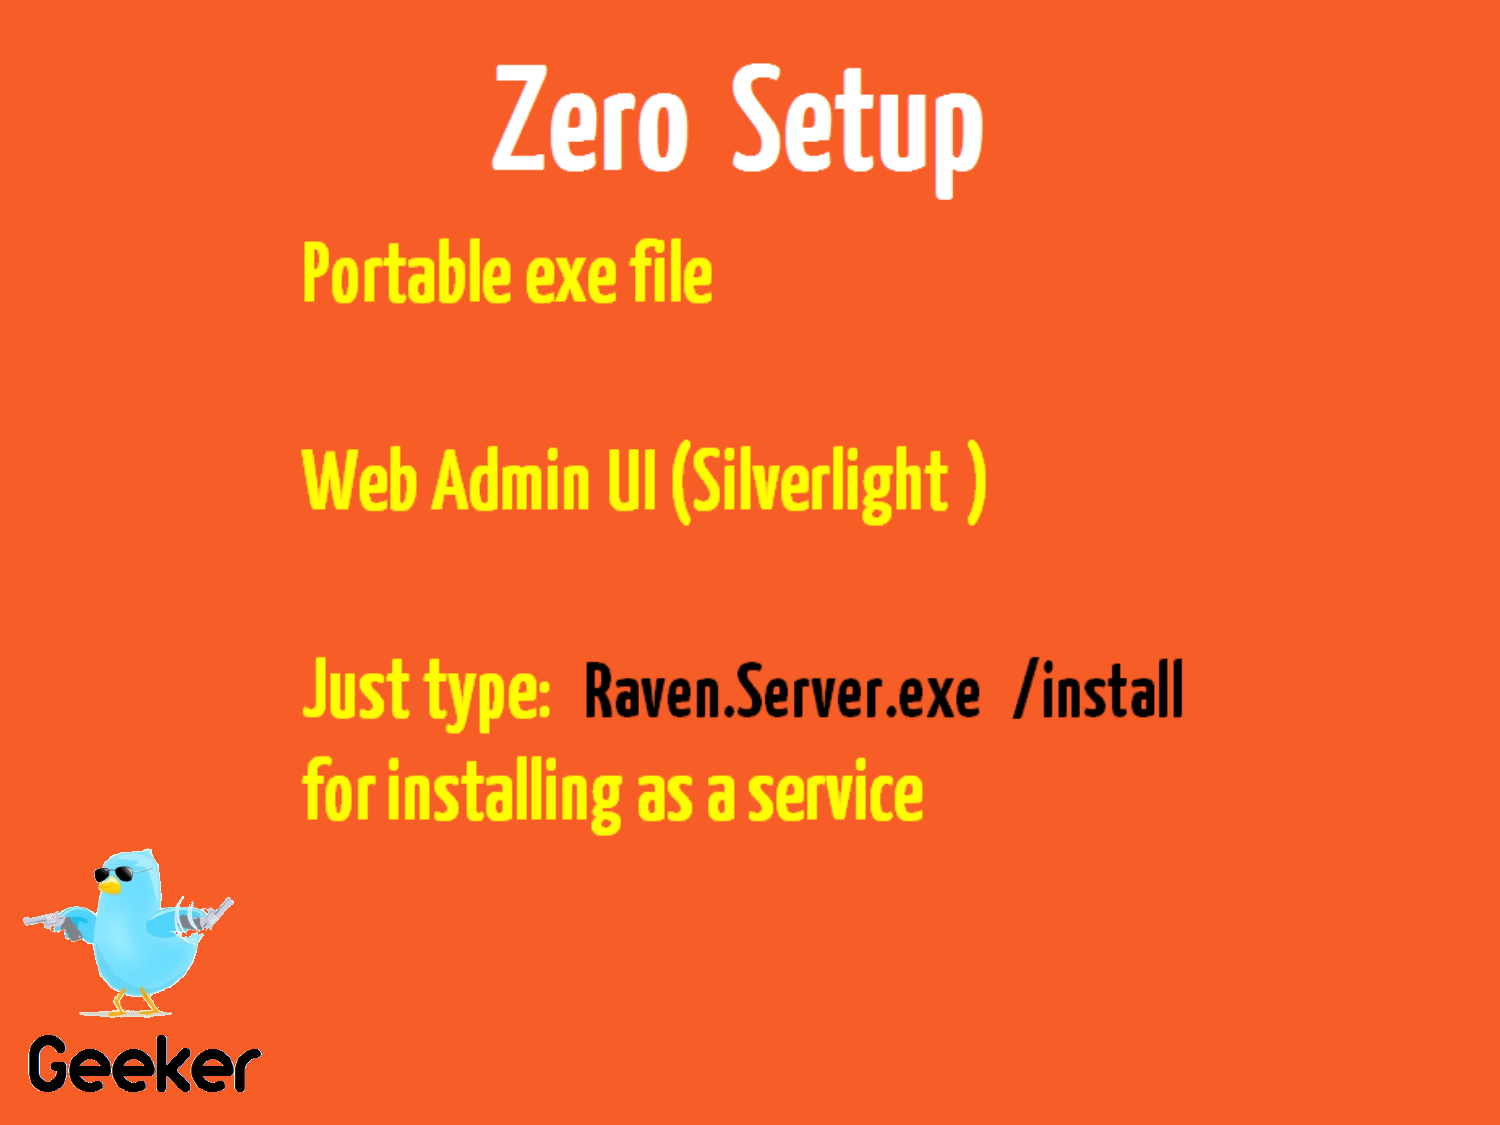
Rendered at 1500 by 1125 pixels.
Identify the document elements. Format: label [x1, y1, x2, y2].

picture [462, 37, 1023, 212]
picture [287, 224, 1201, 850]
picture [0, 837, 276, 1099]
